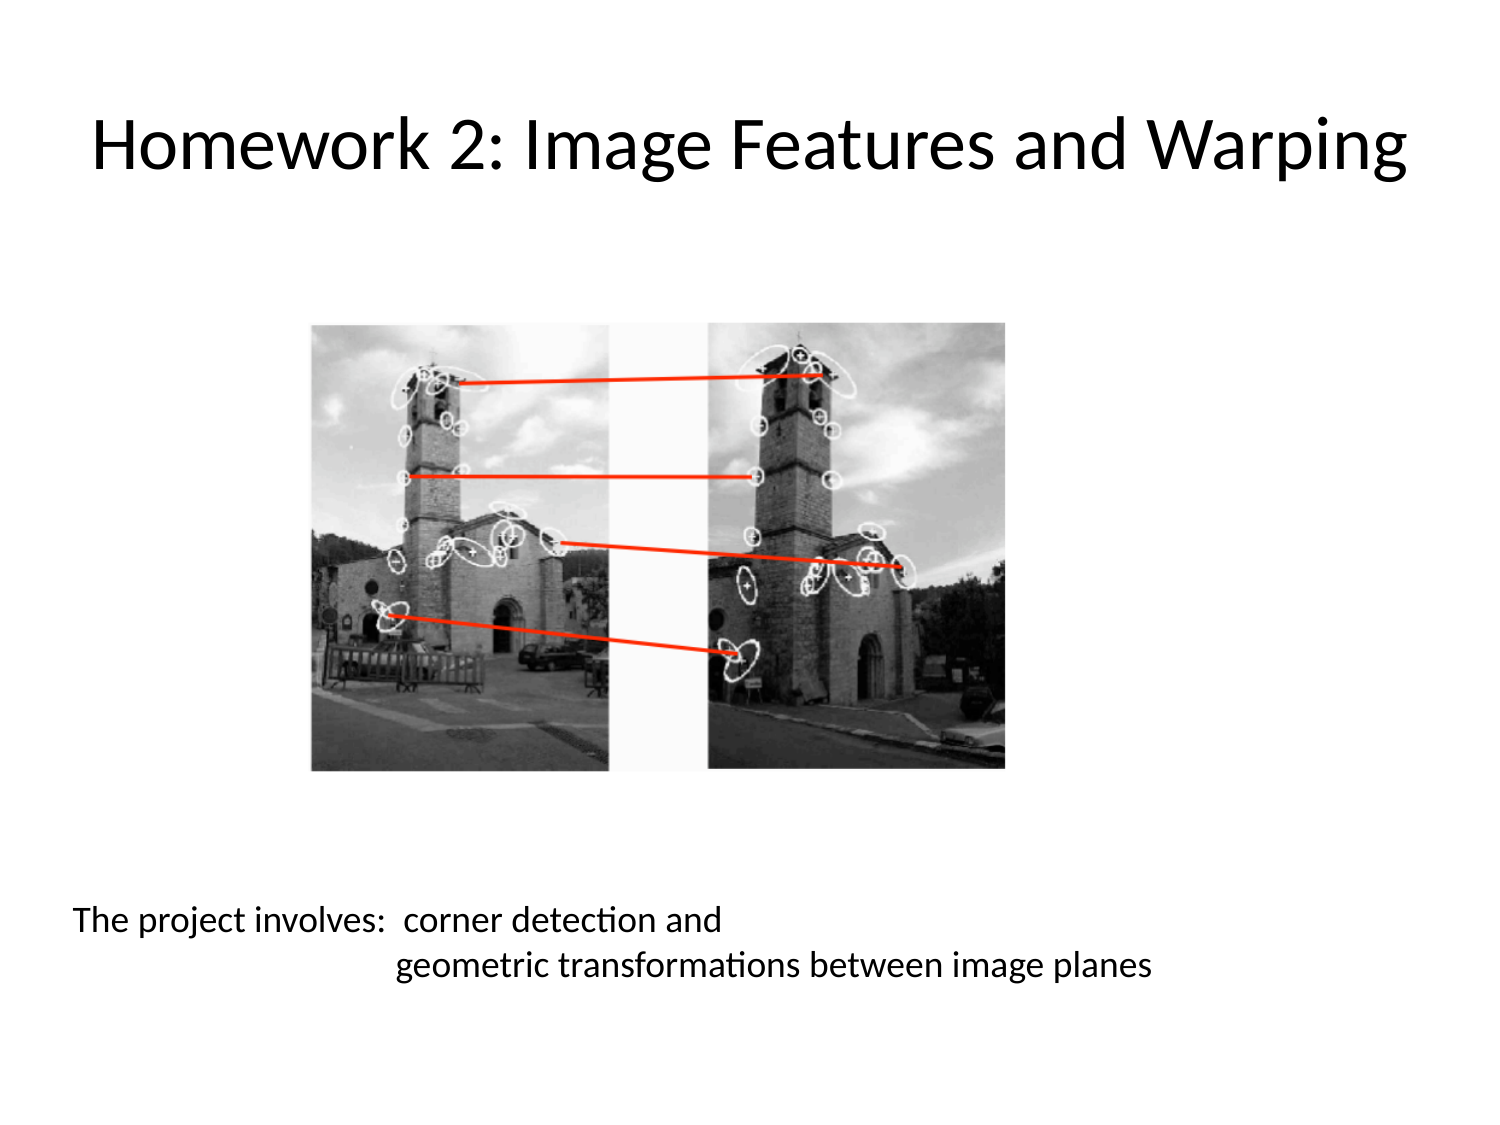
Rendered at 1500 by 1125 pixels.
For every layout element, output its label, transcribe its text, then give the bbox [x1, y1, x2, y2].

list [299, 312, 1010, 776]
text_box The project involves: corner detection and geometric transformations between image planes [57, 887, 1169, 993]
title Homework 2: Image Features and Warping [75, 45, 1425, 233]
